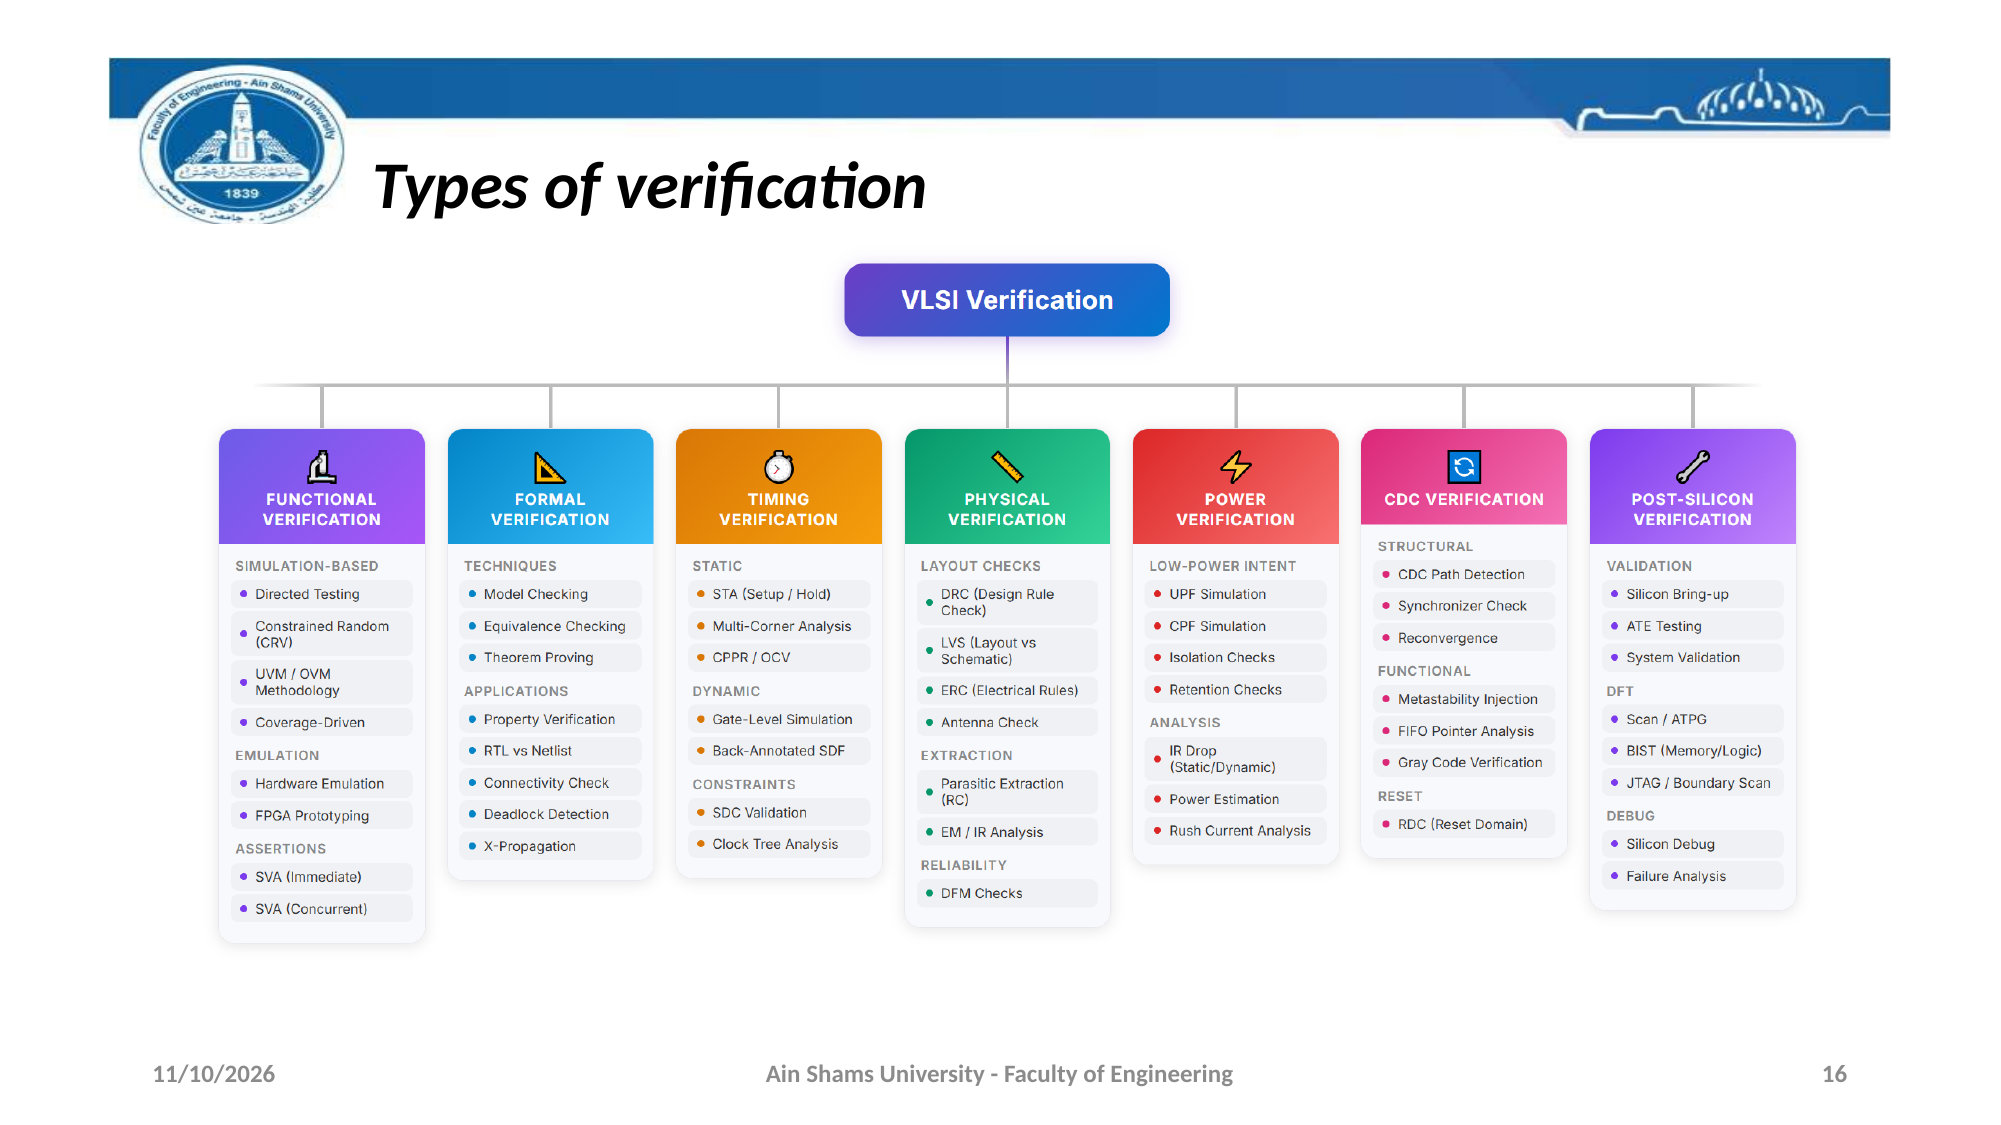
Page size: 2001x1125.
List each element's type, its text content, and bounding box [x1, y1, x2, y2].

footer Ain Shams University - Faculty of Engineering [662, 1042, 1338, 1103]
slide_number 16 [1412, 1042, 1863, 1103]
text_box Types of verification [357, 134, 1328, 224]
text_box [104, 254, 1887, 1014]
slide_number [137, 1042, 588, 1103]
picture [108, 57, 1891, 987]
